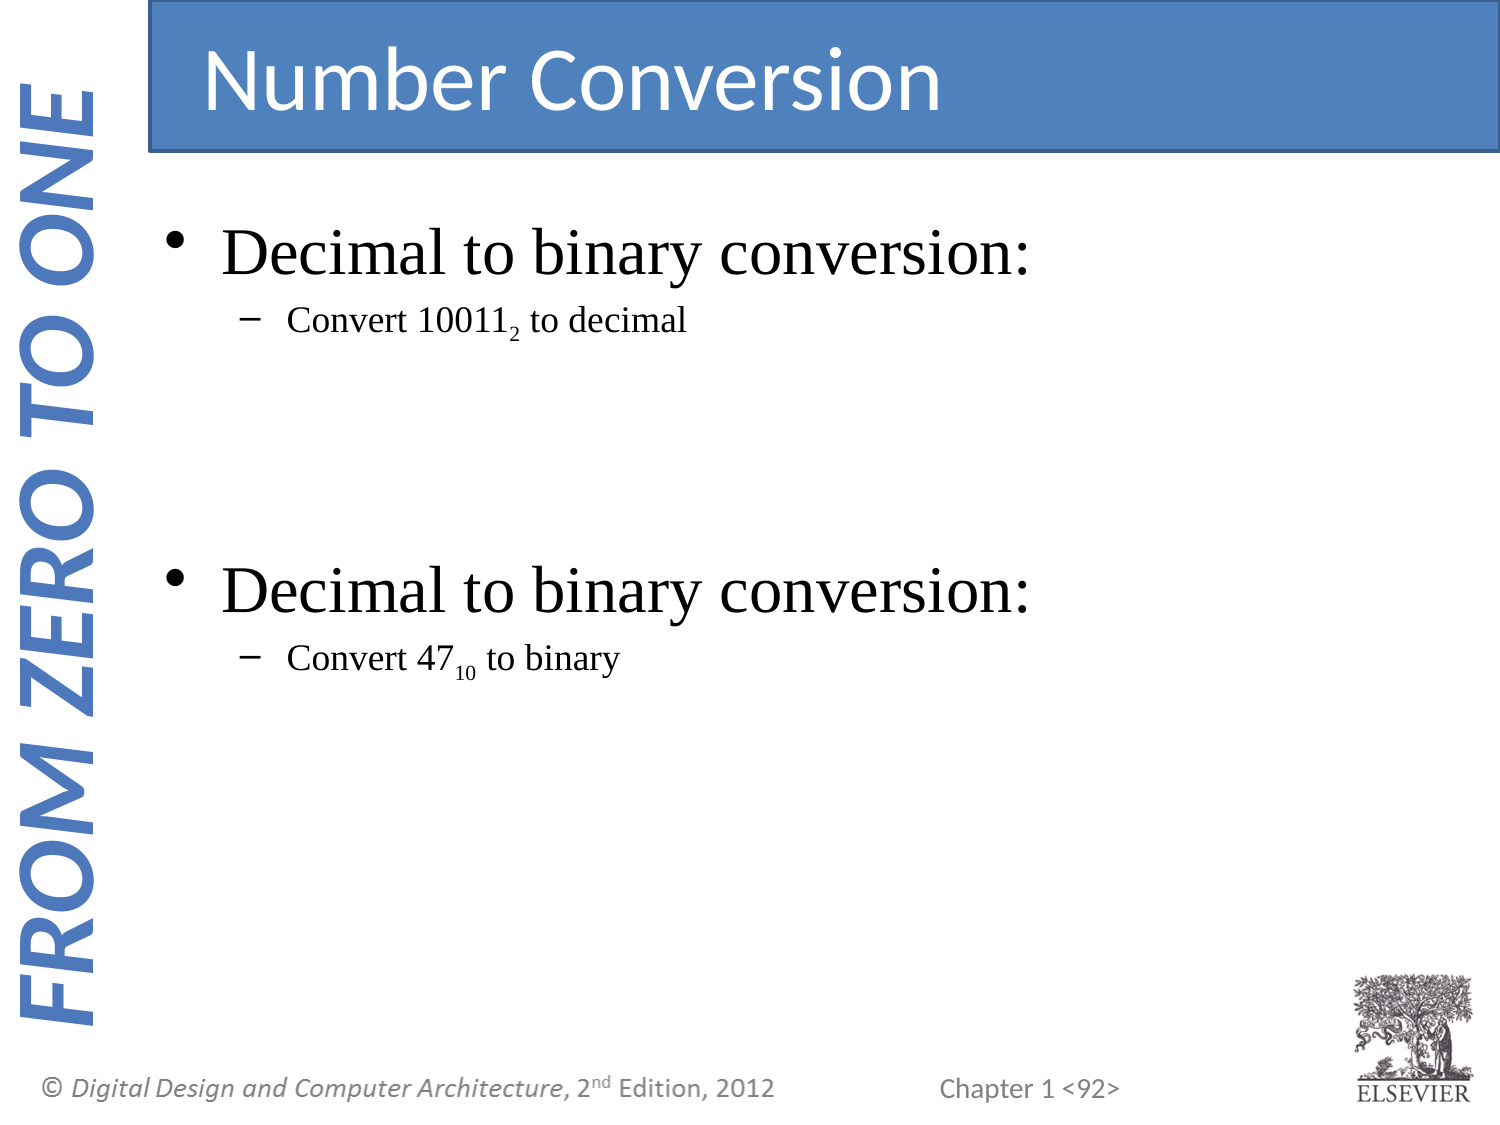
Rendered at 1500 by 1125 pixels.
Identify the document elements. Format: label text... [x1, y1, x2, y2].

text_box Decimal to binary conversion: Convert 100112 to decimal Decimal to binary conversion: Convert 4710 to binary [150, 200, 1475, 1050]
text_box Number Conversion [187, 11, 1488, 136]
text_box [87, 174, 1413, 1025]
picture [0, 0, 1500, 1125]
